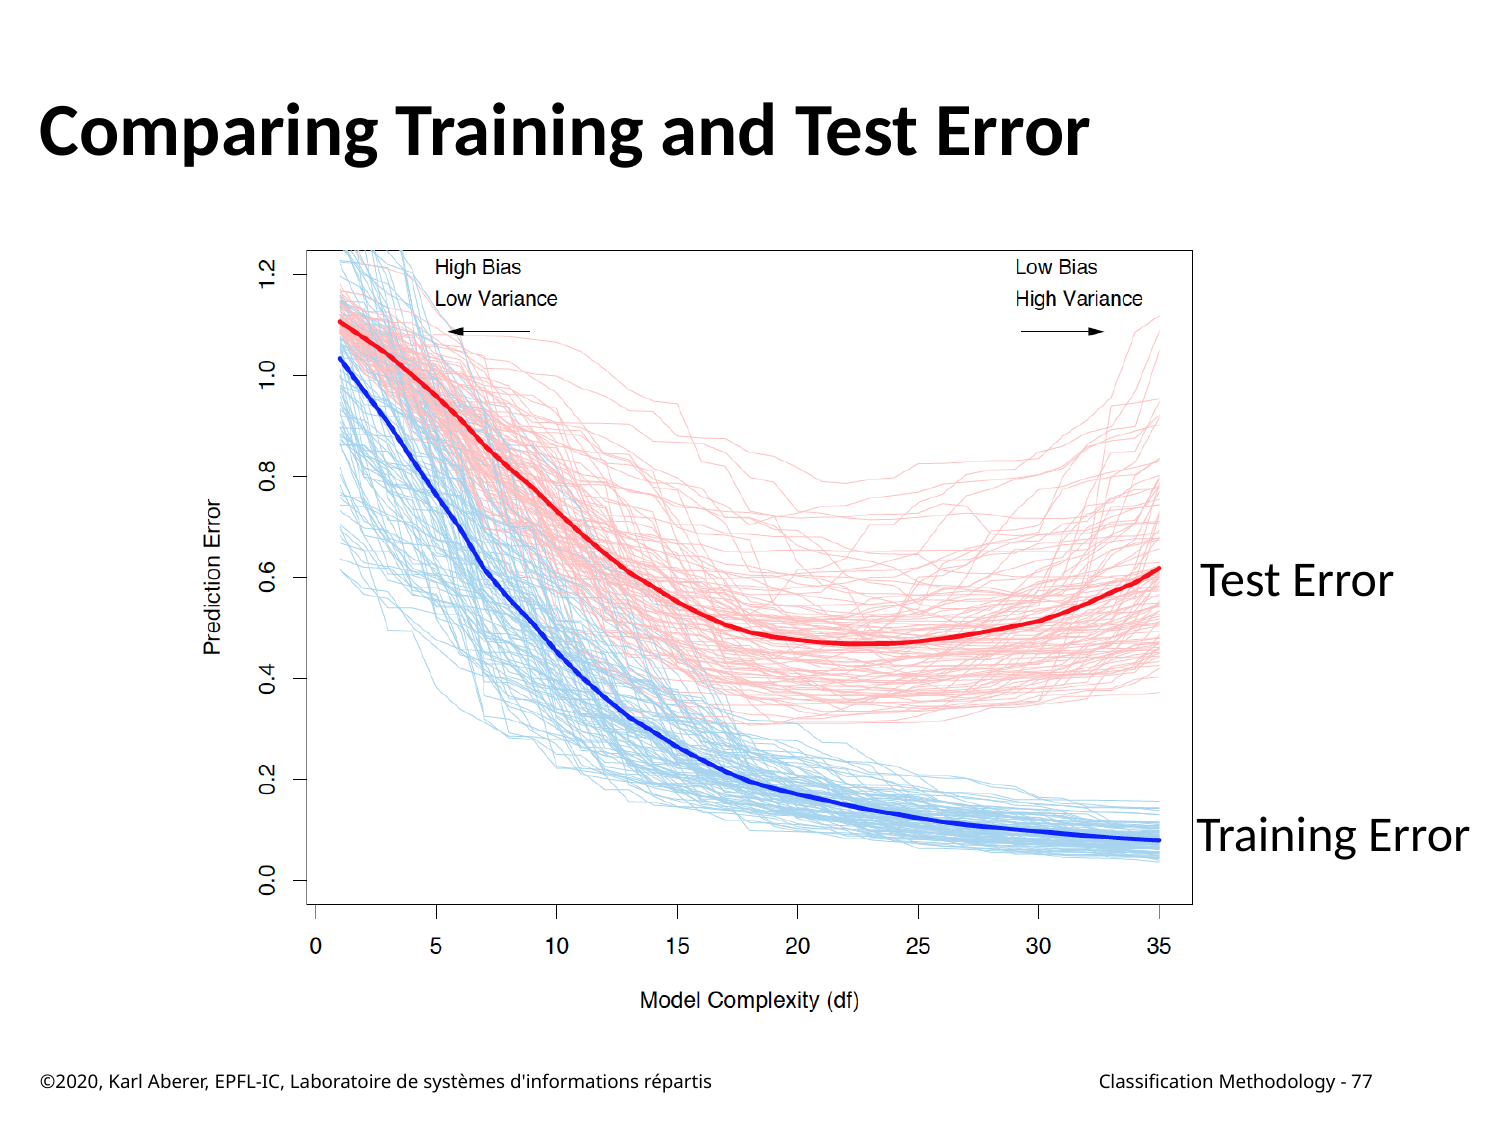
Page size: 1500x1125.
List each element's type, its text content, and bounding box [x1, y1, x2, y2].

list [92, 219, 1329, 1046]
title Comparing Training and Test Error [24, 49, 1388, 201]
text_box Test Error [1333, 538, 1410, 614]
footer ©2020, Karl Aberer, EPFL-IC, Laboratoire de systèmes d'informations répartis [24, 1062, 988, 1101]
text_box Training Error [1333, 793, 1486, 869]
